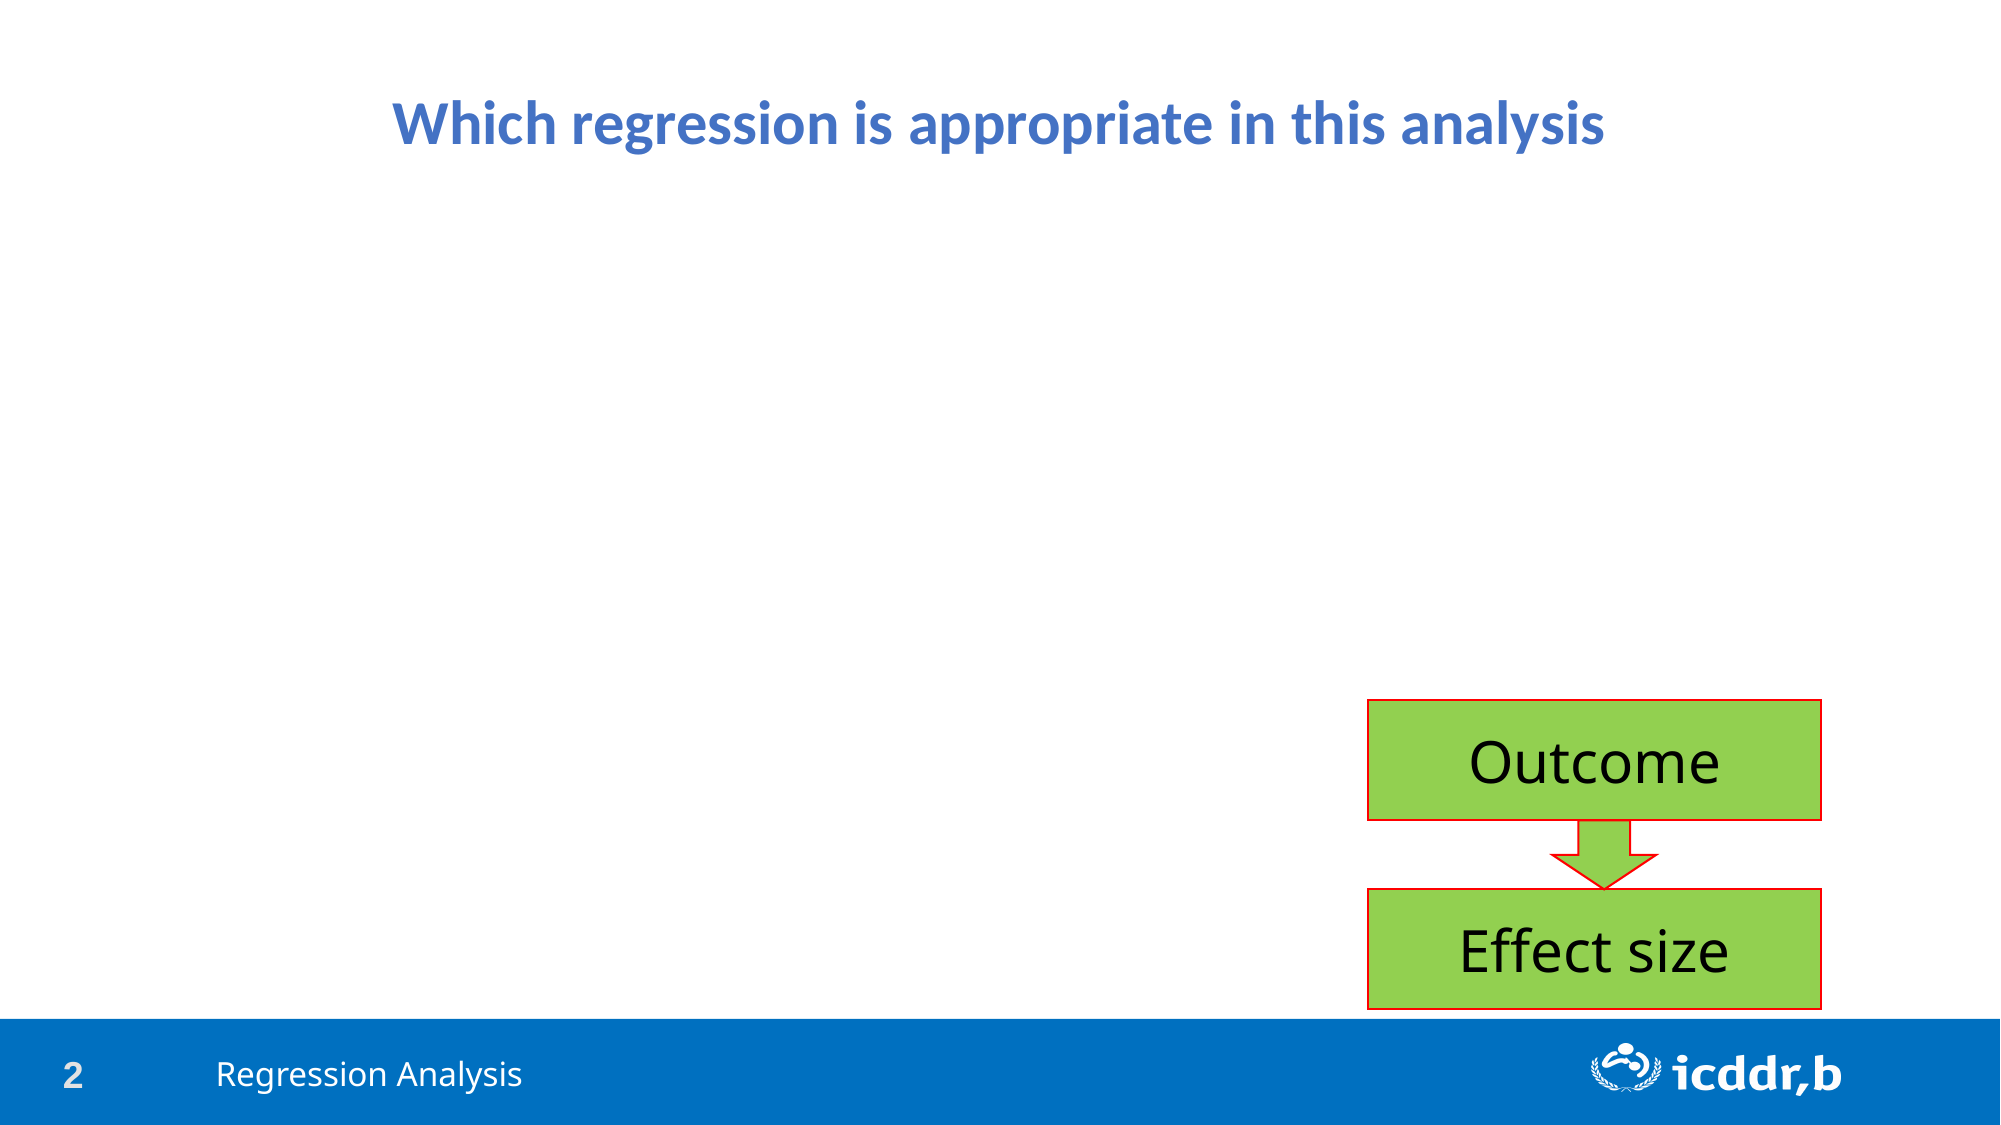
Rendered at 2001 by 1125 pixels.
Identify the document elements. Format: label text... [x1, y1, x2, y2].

text_box Outcome [1367, 699, 1822, 821]
text_box [1549, 819, 1660, 891]
list Which regression is appropriate in this analysis [157, 82, 1843, 178]
text_box Effect size [1367, 888, 1822, 1010]
picture [1591, 1043, 1841, 1096]
